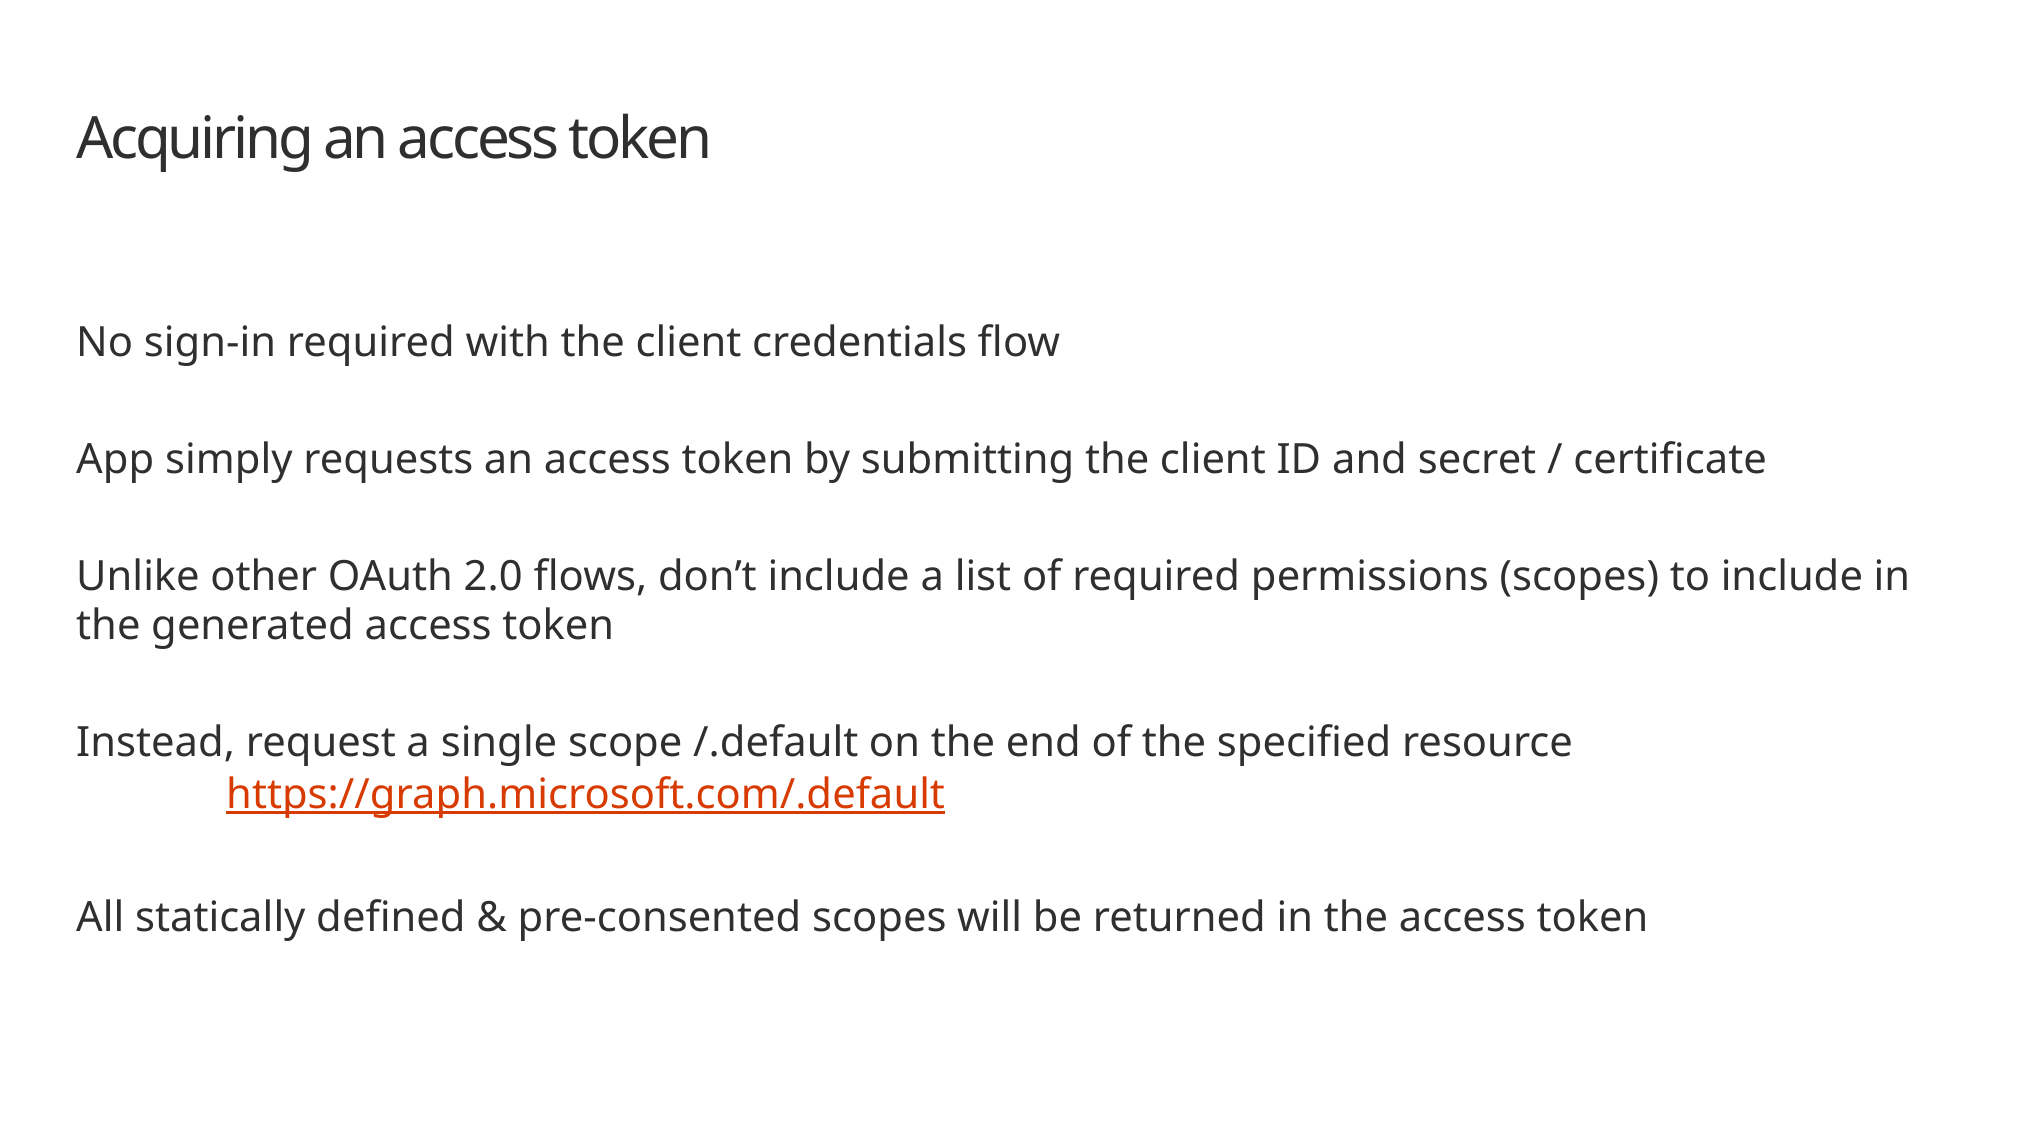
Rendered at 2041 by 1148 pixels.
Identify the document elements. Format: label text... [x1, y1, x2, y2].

list No sign-in required with the client credentials flow App simply requests an access token by submitting the client ID and secret / certificate Unlike other OAuth 2.0 flows, don’t include a list of required permissions (scopes) to include in the generated access token Instead, request a single scope /.default on the end of the specified resource https://graph.microsoft.com/.default All statically defined & pre-consented scopes will be returned in the access token [76, 314, 1969, 962]
title Acquiring an access token [76, 103, 1969, 172]
